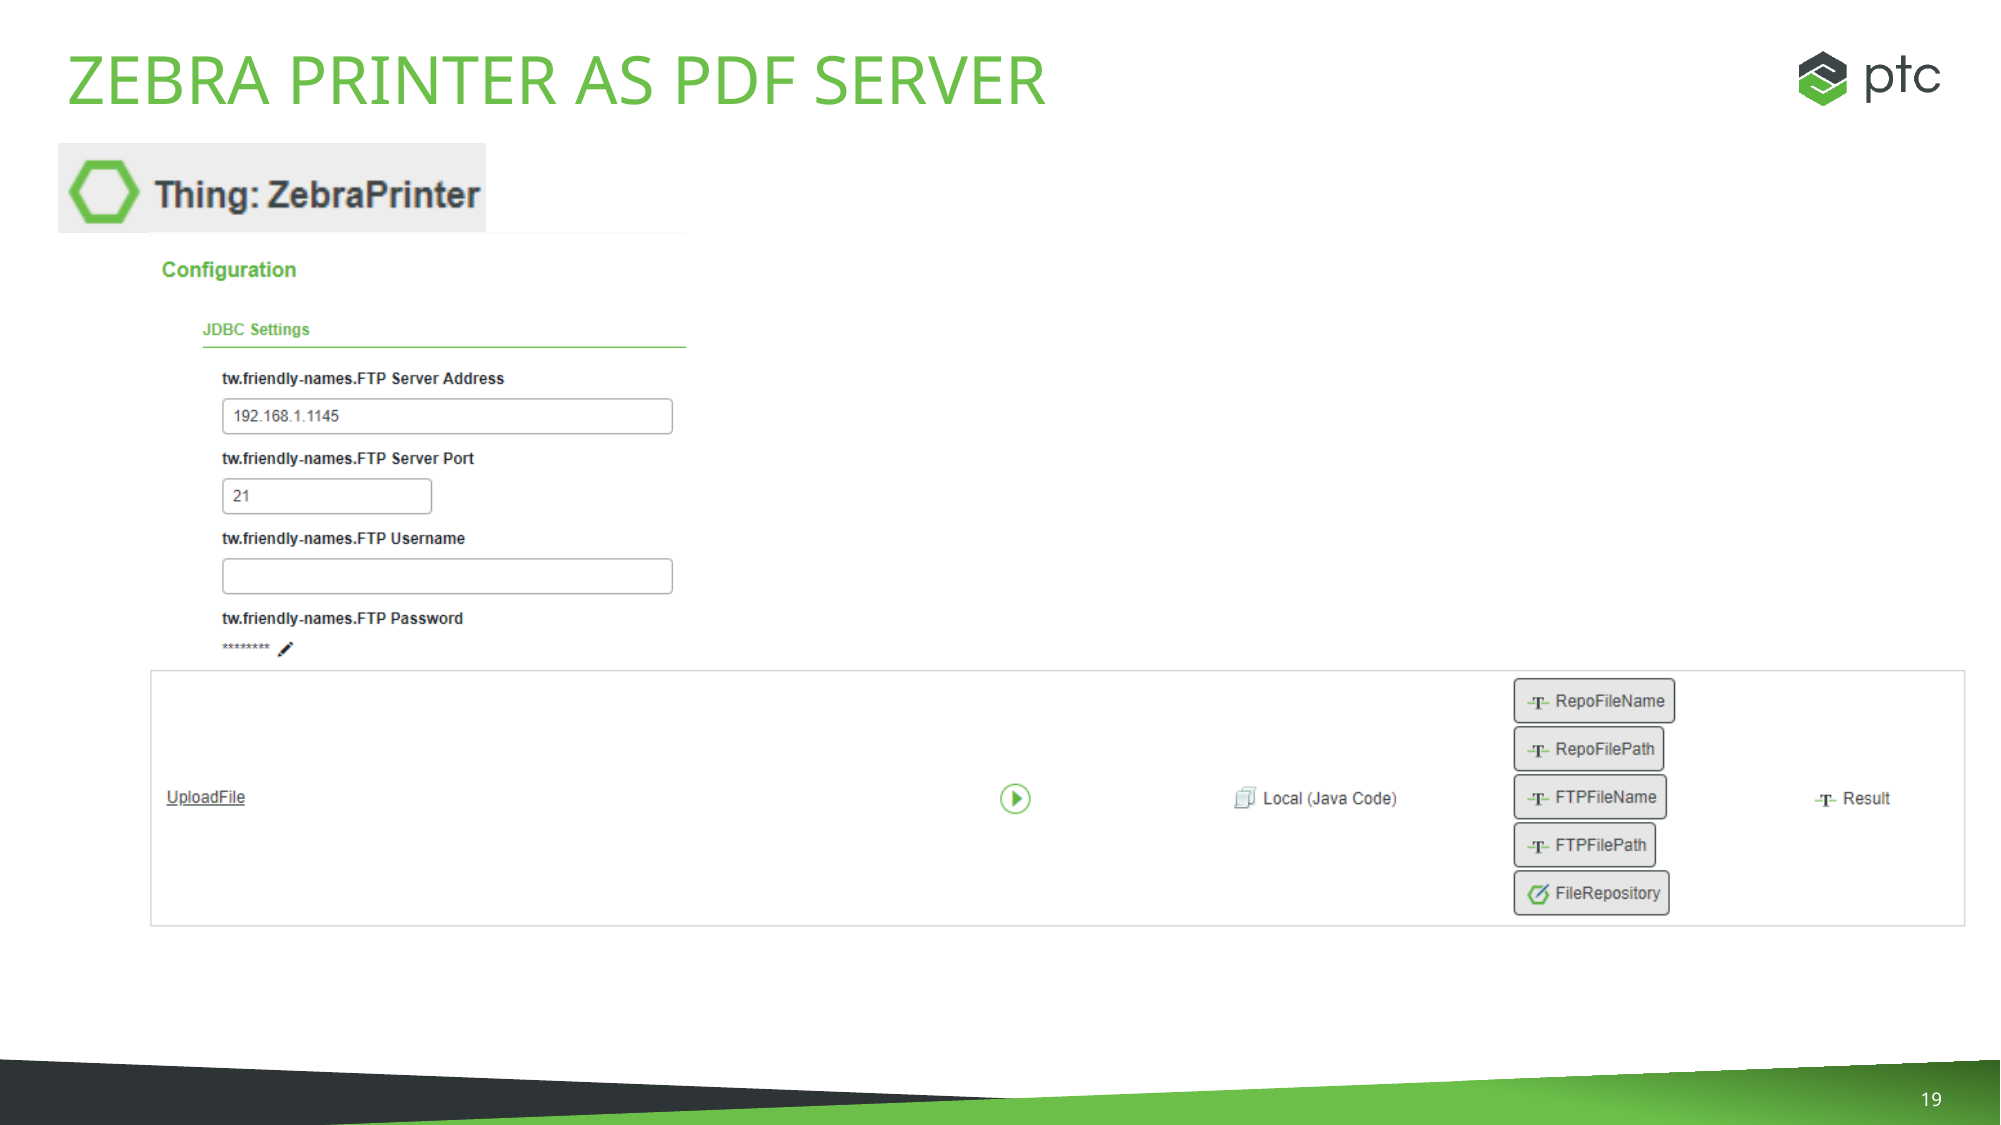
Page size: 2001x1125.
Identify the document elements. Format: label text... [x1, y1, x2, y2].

picture [1799, 51, 1940, 106]
picture [57, 143, 1967, 929]
title Zebra Printer as PDF Server [67, 57, 1751, 114]
